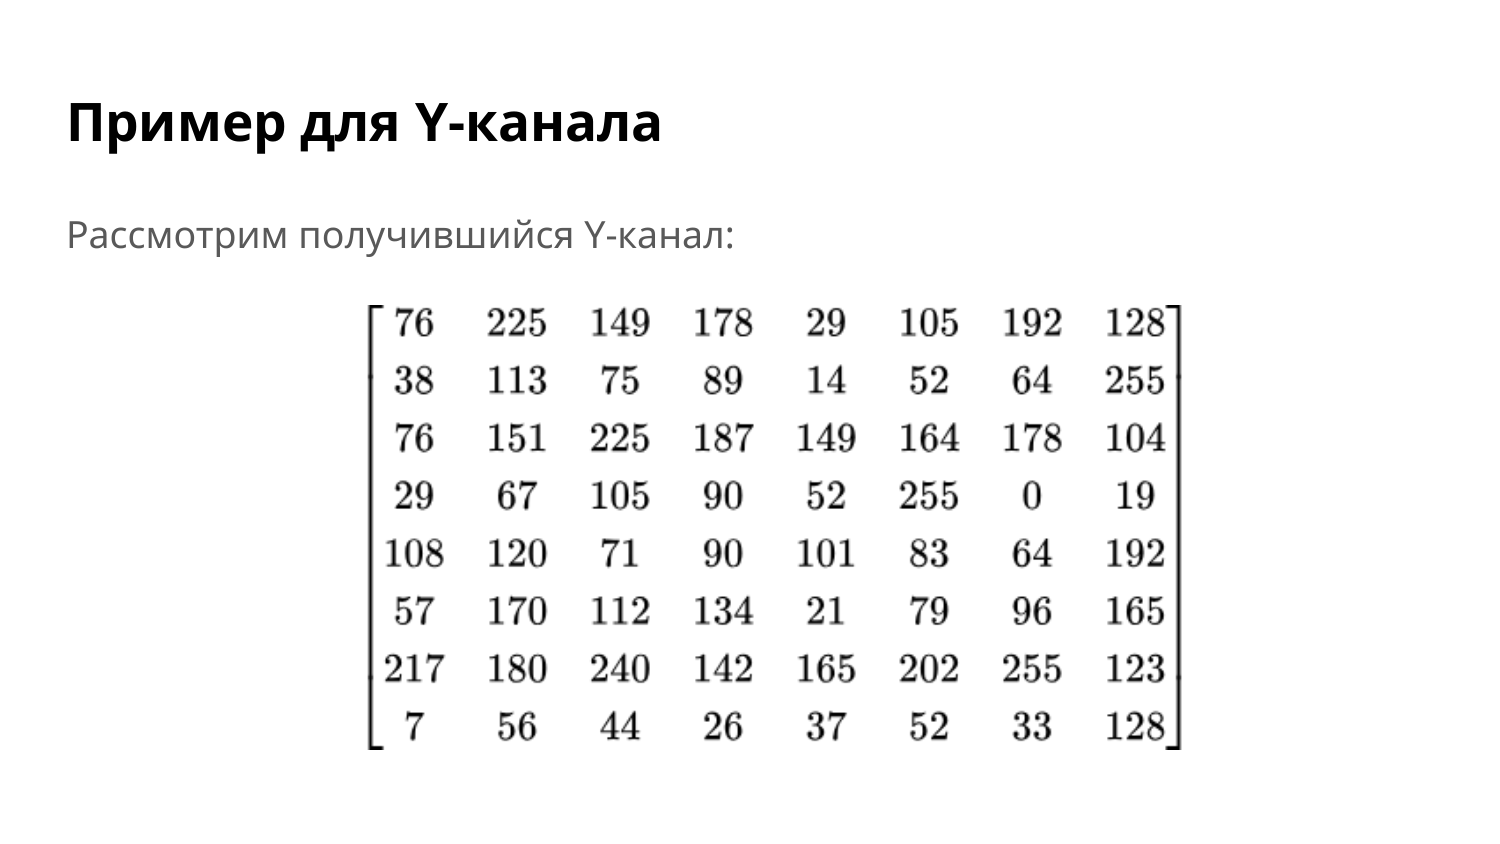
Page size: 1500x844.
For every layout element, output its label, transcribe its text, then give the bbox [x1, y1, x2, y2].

title Пример для Y-канала [51, 72, 1449, 167]
picture [356, 304, 1194, 751]
list Рассмотрим получившийся Y-канал: [51, 189, 1449, 750]
